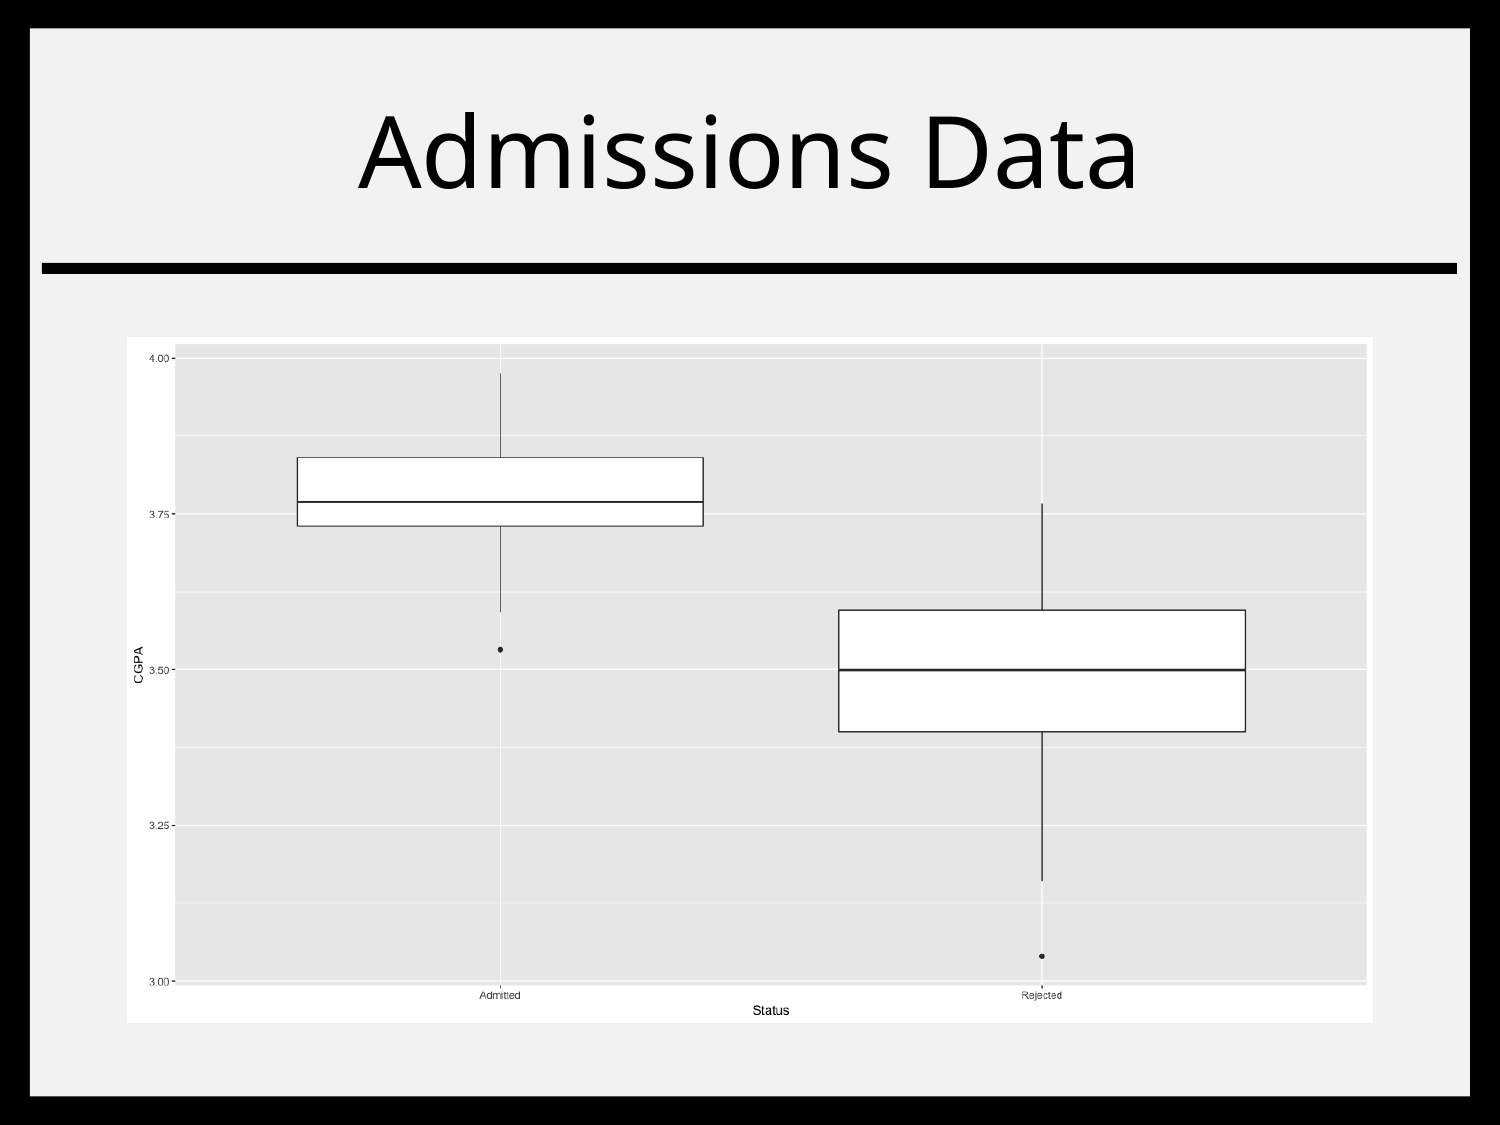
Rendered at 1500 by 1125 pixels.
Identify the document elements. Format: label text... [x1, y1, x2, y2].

picture [126, 336, 1374, 1023]
title Admissions Data [147, 38, 1353, 259]
